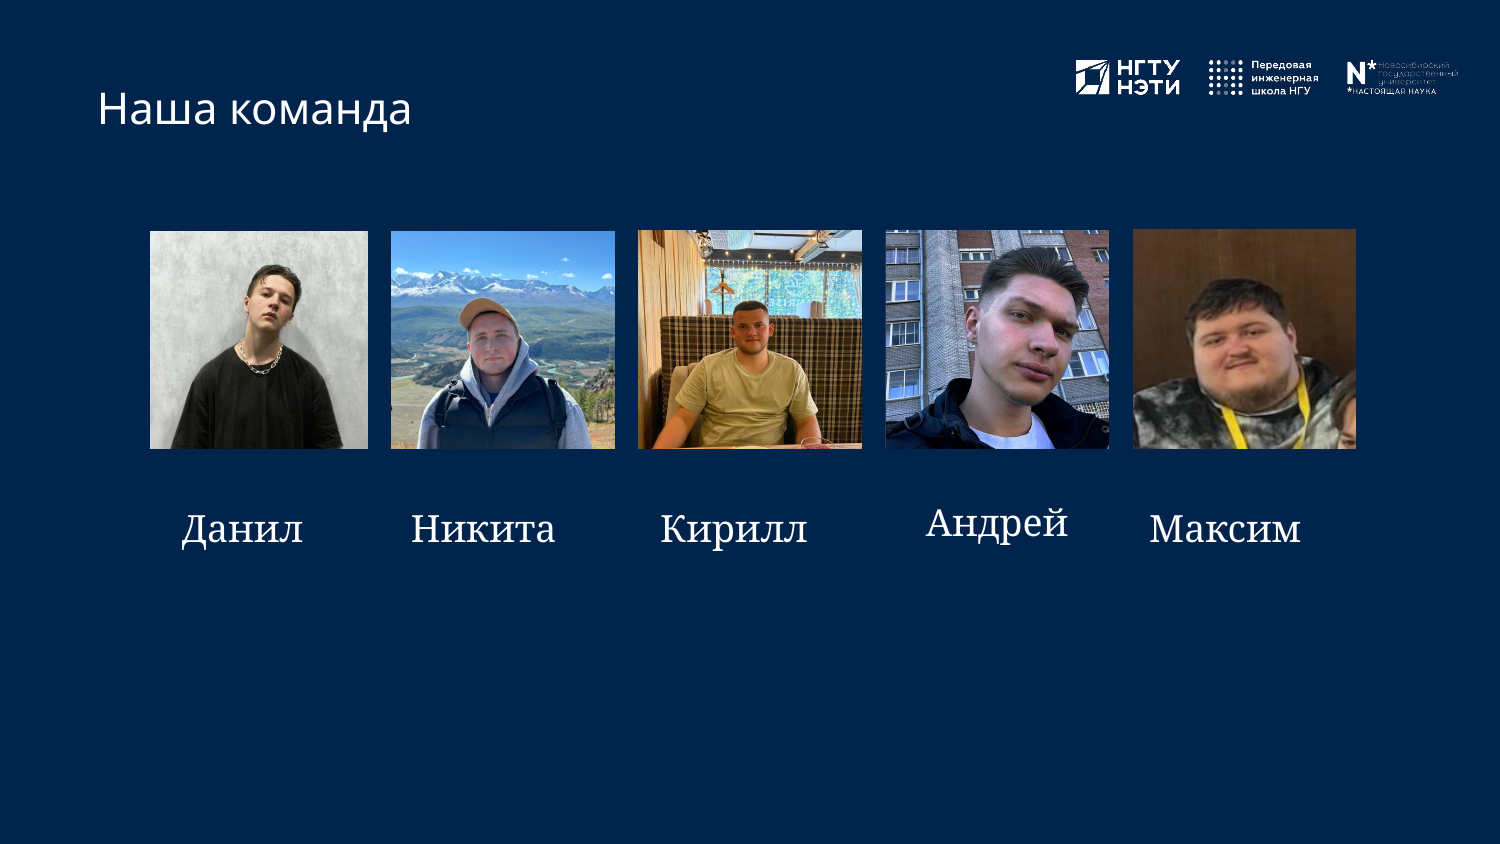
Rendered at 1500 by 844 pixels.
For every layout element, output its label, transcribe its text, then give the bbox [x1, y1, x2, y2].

text_box Наша команда [85, 75, 1264, 155]
text_box Максим [1133, 490, 1318, 566]
picture [638, 229, 862, 449]
picture [149, 230, 368, 449]
picture [1076, 60, 1180, 95]
picture [1347, 60, 1458, 95]
text_box Андрей [891, 484, 1103, 560]
picture [1209, 60, 1318, 95]
picture [391, 230, 615, 449]
picture [1133, 229, 1356, 449]
picture [885, 230, 1109, 449]
text_box Никита [391, 490, 576, 566]
text_box Кирилл [641, 490, 826, 566]
text_box Данил [150, 490, 335, 566]
